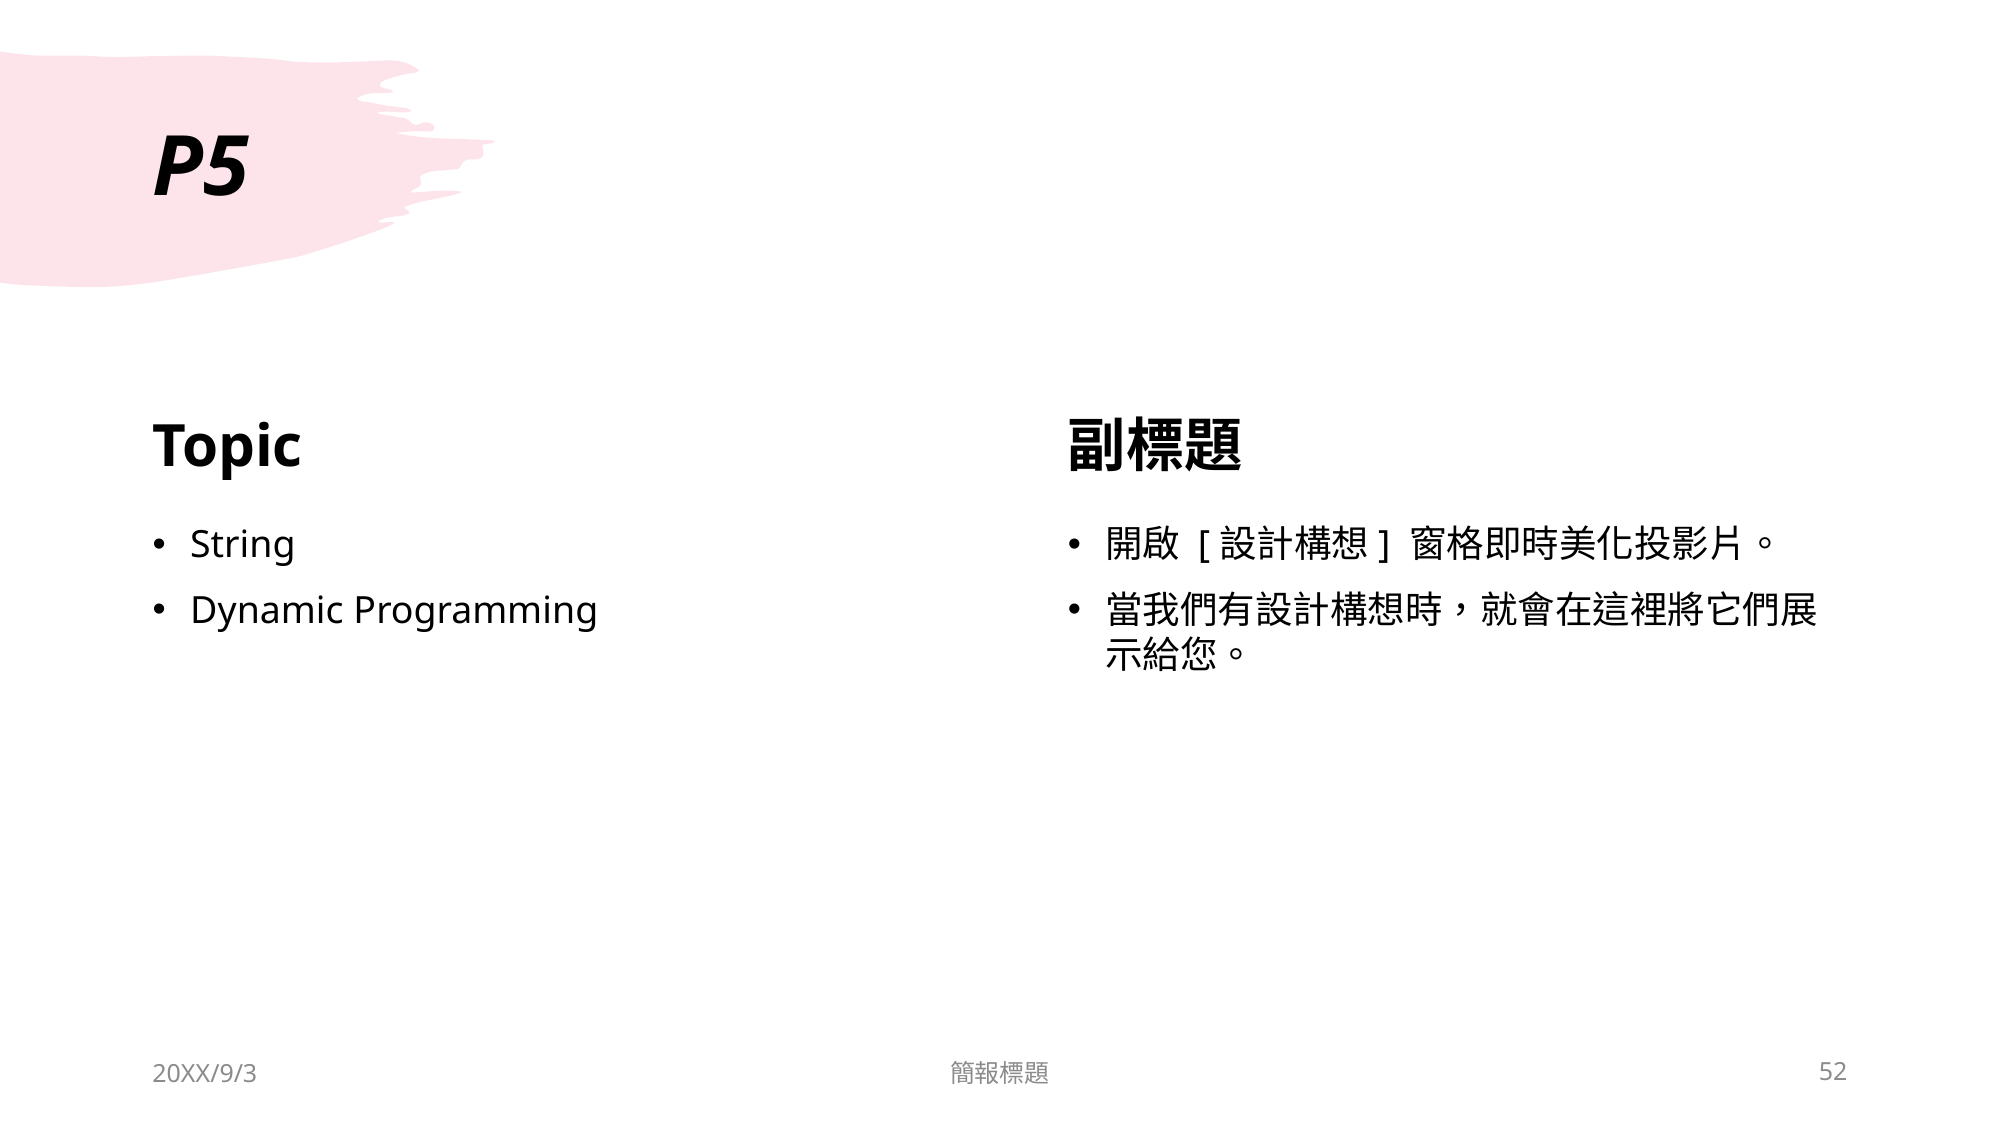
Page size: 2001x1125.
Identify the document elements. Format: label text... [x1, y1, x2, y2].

title P5 [137, 59, 1863, 278]
list 開啟 [設計構想] 窗格即時美化投影片。 當我們有設計構想時，就會在這裡將它們展示給您。 [1053, 513, 1863, 1016]
list 副標題 [1053, 329, 1863, 486]
slide_number 52 [1412, 1042, 1863, 1103]
list Topic [137, 329, 948, 486]
footer 簡報標題 [662, 1042, 1338, 1103]
list String Dynamic Programming [137, 513, 948, 1016]
slide_number 20XX/9/3 [137, 1042, 588, 1103]
